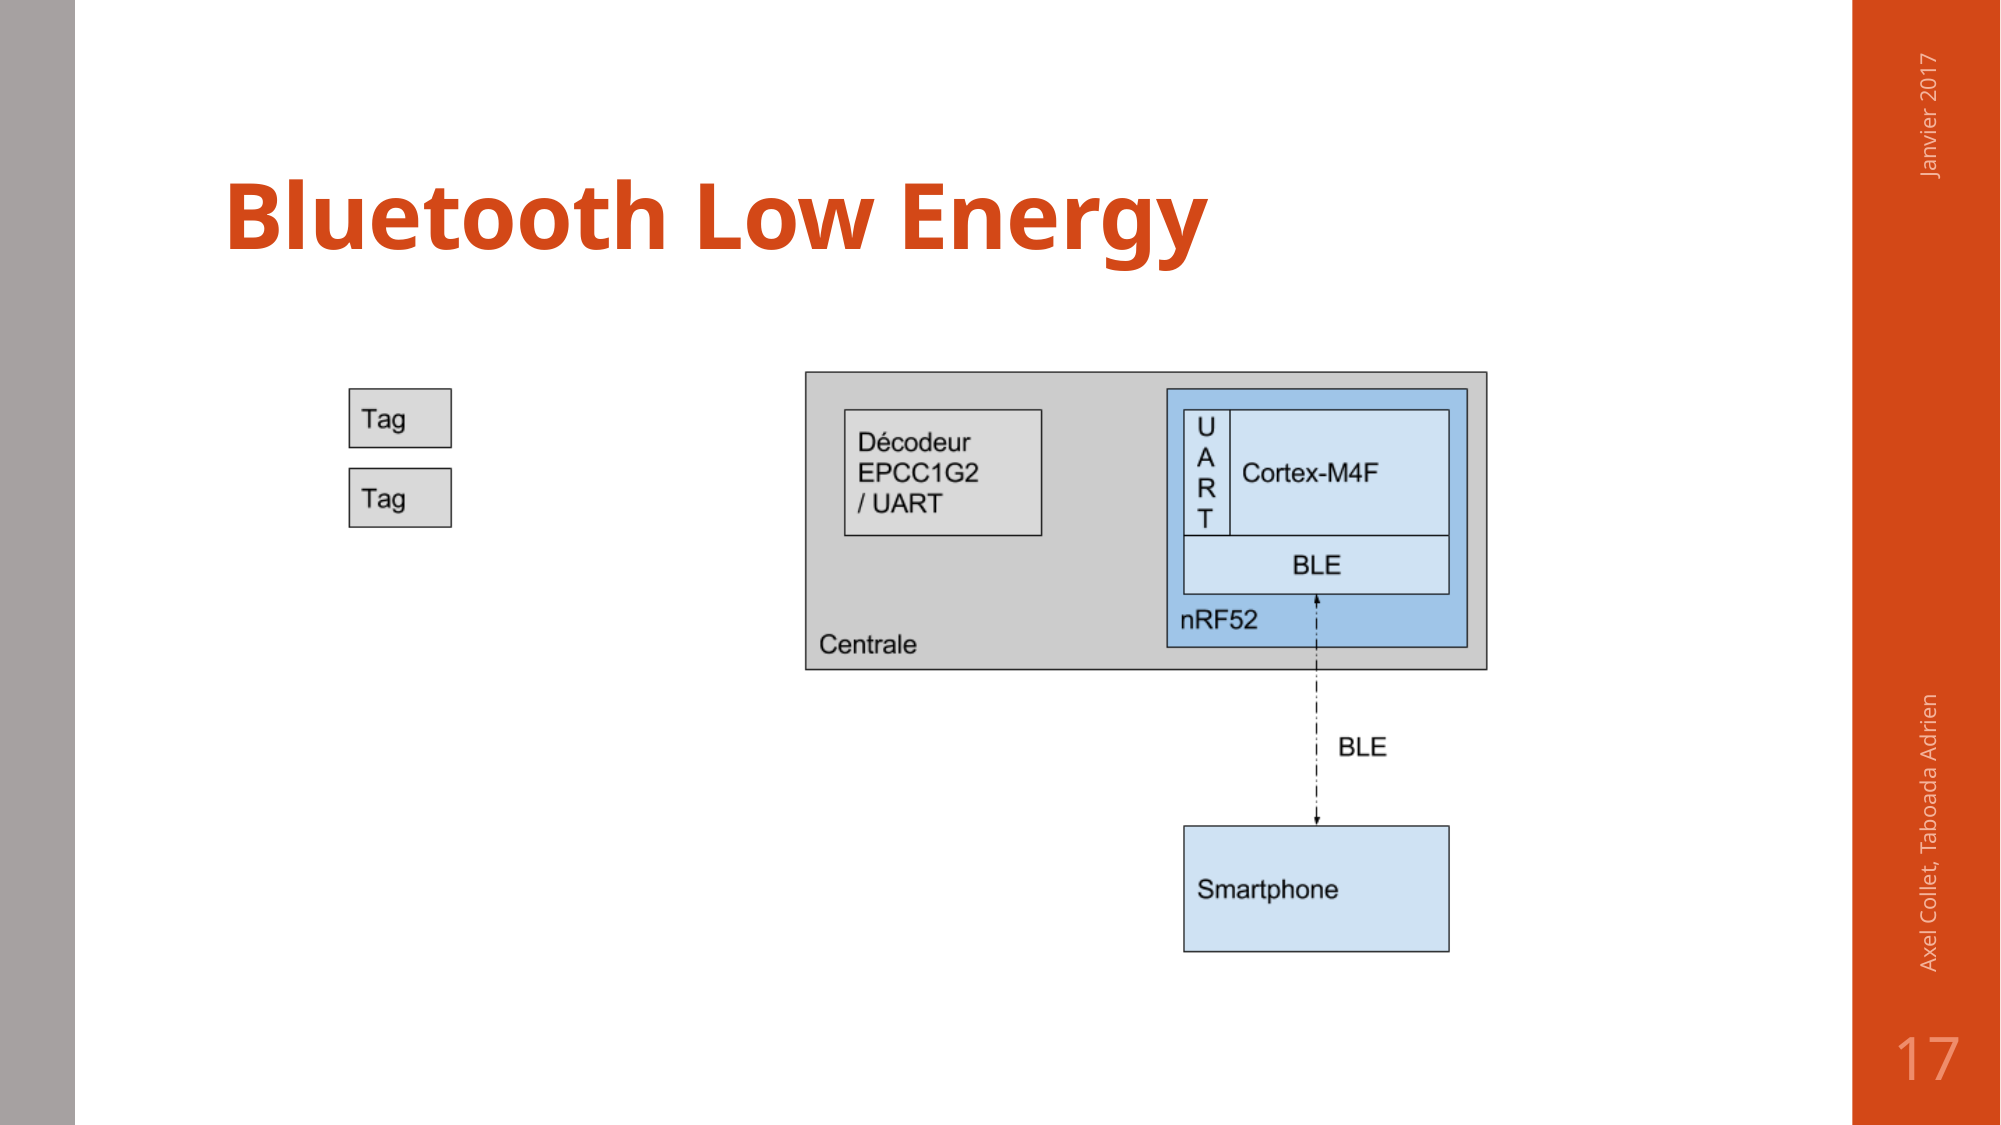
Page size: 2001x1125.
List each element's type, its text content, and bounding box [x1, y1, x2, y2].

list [307, 299, 1517, 1014]
slide_number 17 [1852, 1012, 2000, 1110]
footer Axel Collet, Taboada Adrien [1897, 400, 1958, 988]
title Bluetooth Low Energy [206, 48, 1797, 278]
slide_number Janvier 2017 [1897, 37, 1958, 351]
